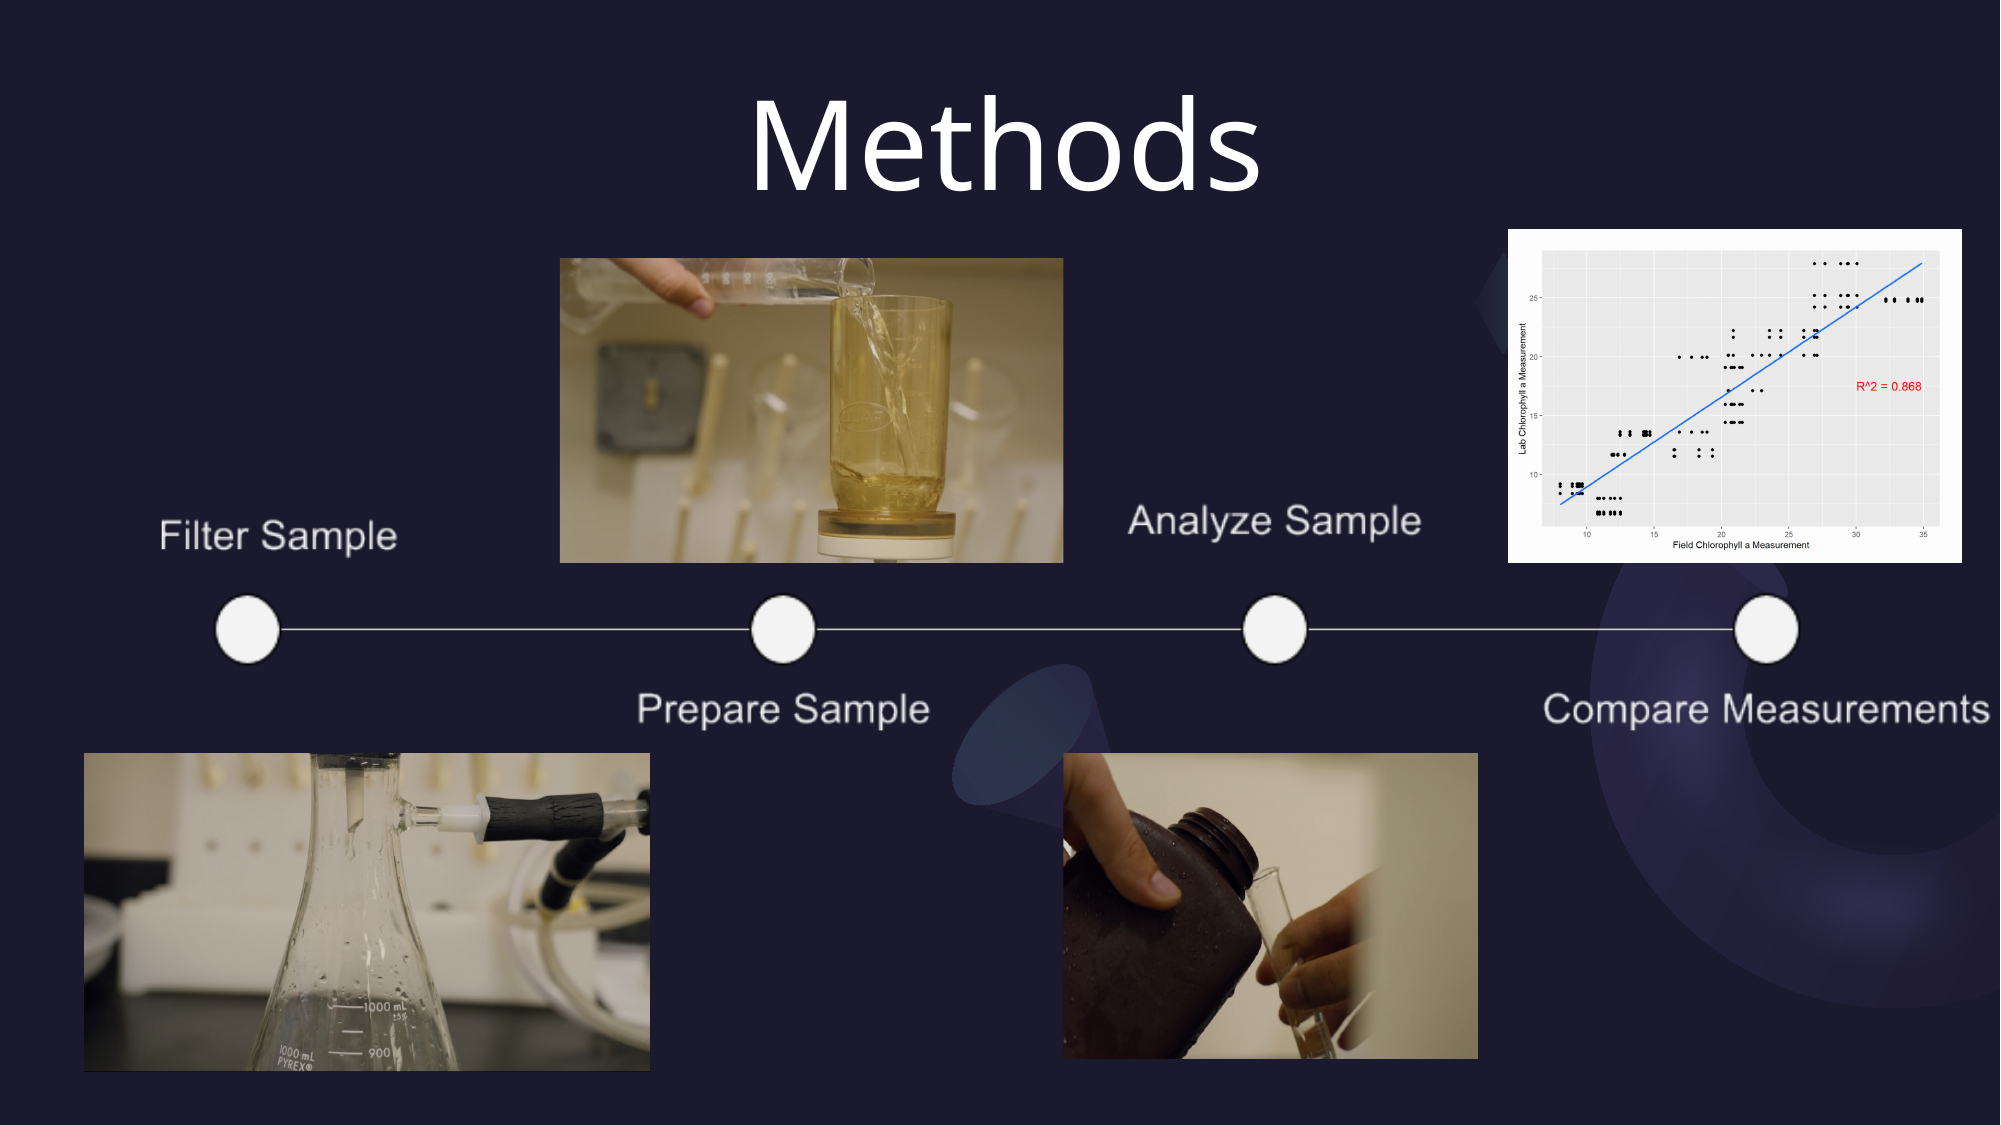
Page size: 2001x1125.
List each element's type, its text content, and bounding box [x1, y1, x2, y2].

title Methods [745, 33, 2000, 218]
picture [68, 229, 2001, 1072]
